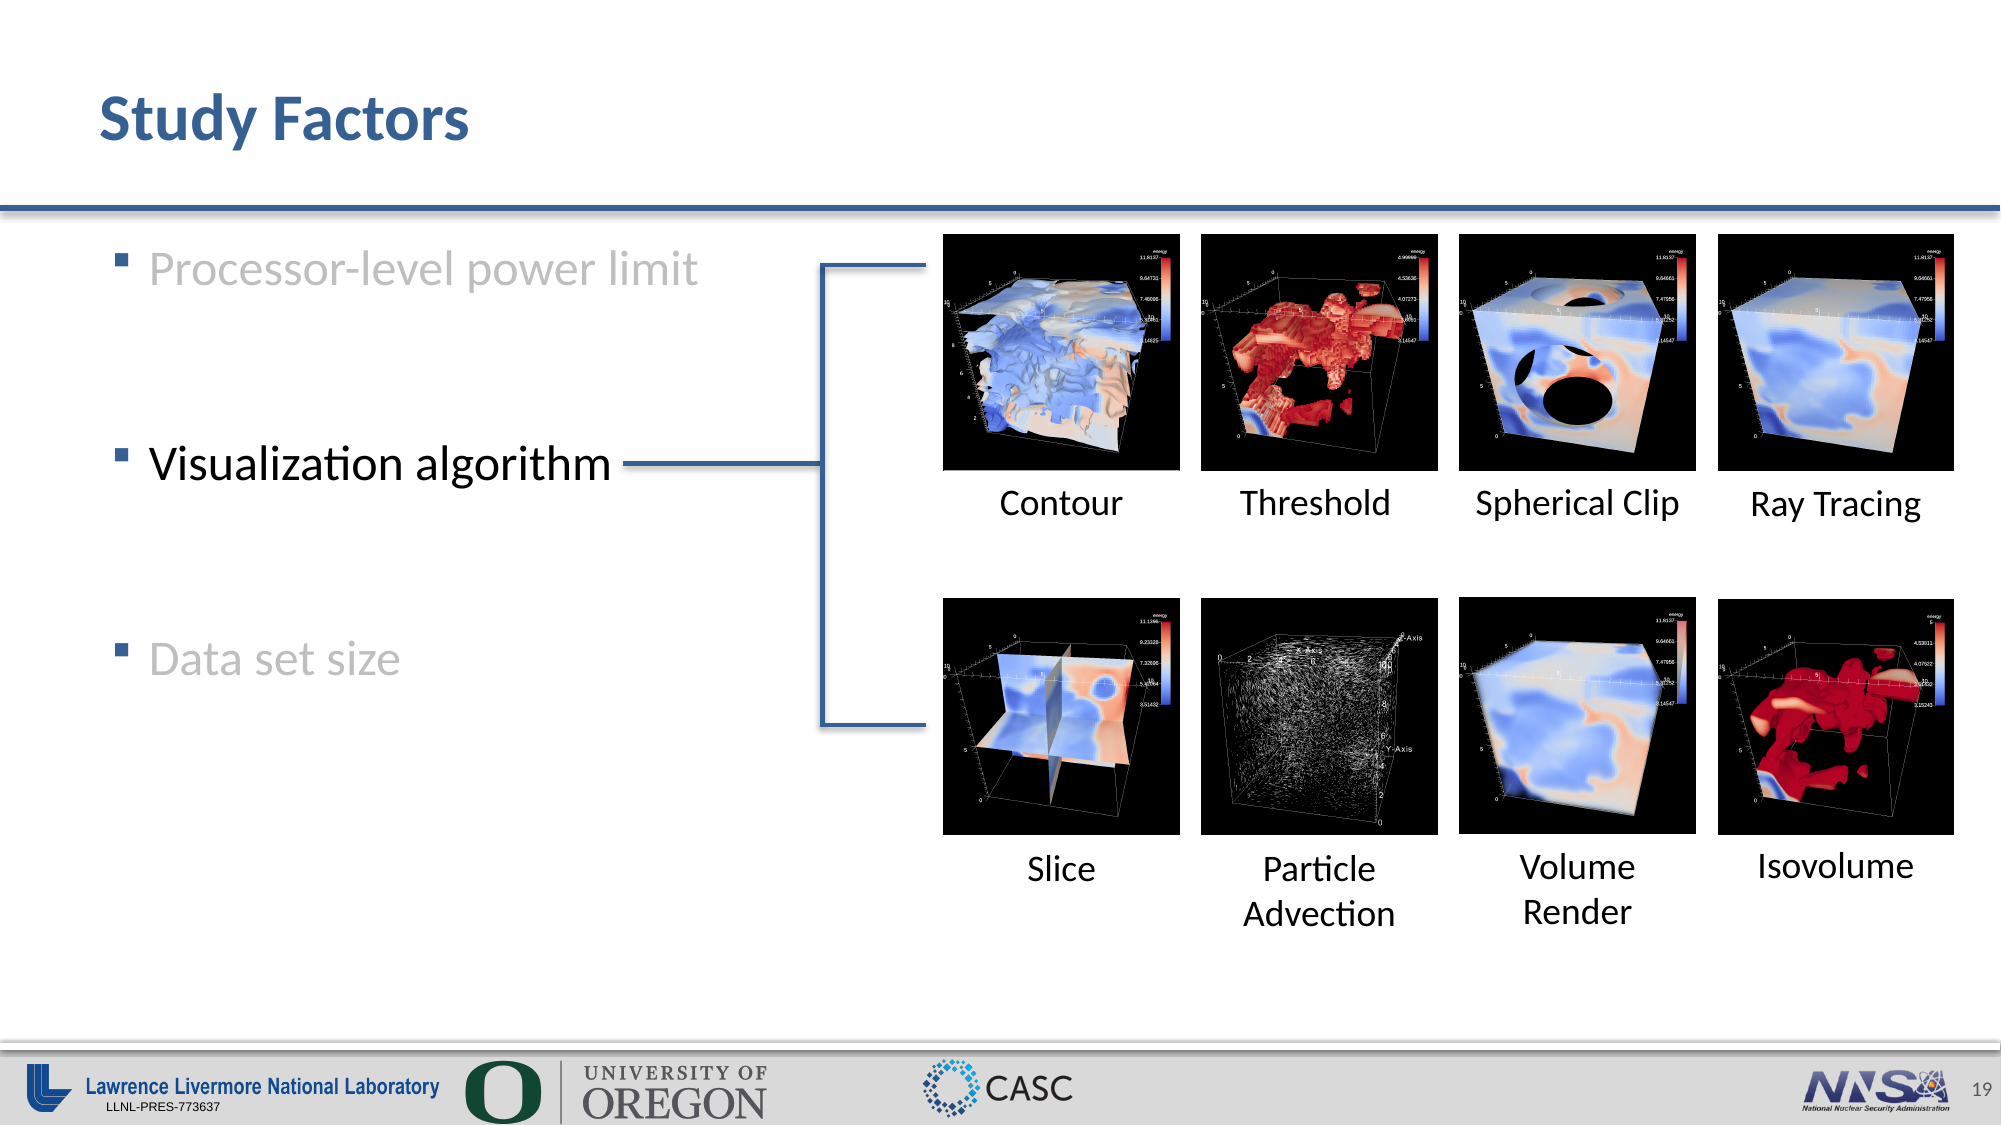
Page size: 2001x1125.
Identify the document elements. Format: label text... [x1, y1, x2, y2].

title Study Factors [99, 36, 1900, 202]
picture [1795, 1057, 1956, 1119]
text_box Particle Advection [1201, 842, 1438, 942]
picture [921, 1058, 1077, 1119]
picture [1201, 598, 1438, 835]
text_box Isovolume [1718, 843, 1954, 894]
picture [943, 234, 1180, 471]
picture [1459, 597, 1696, 834]
picture [1718, 599, 1954, 835]
text_box Slice [943, 842, 1180, 897]
text_box Volume Render [1459, 842, 1696, 940]
picture [1201, 234, 1438, 471]
text_box Spherical Clip [1459, 479, 1696, 531]
text_box Threshold [1197, 477, 1434, 531]
text_box Ray Tracing [1718, 479, 1954, 532]
list Processor-level power limit Visualization algorithm Data set size [101, 235, 970, 1037]
picture [1459, 234, 1696, 471]
text_box Contour [943, 479, 1180, 531]
picture [943, 598, 1180, 835]
picture [1718, 234, 1954, 471]
picture [27, 1059, 768, 1125]
